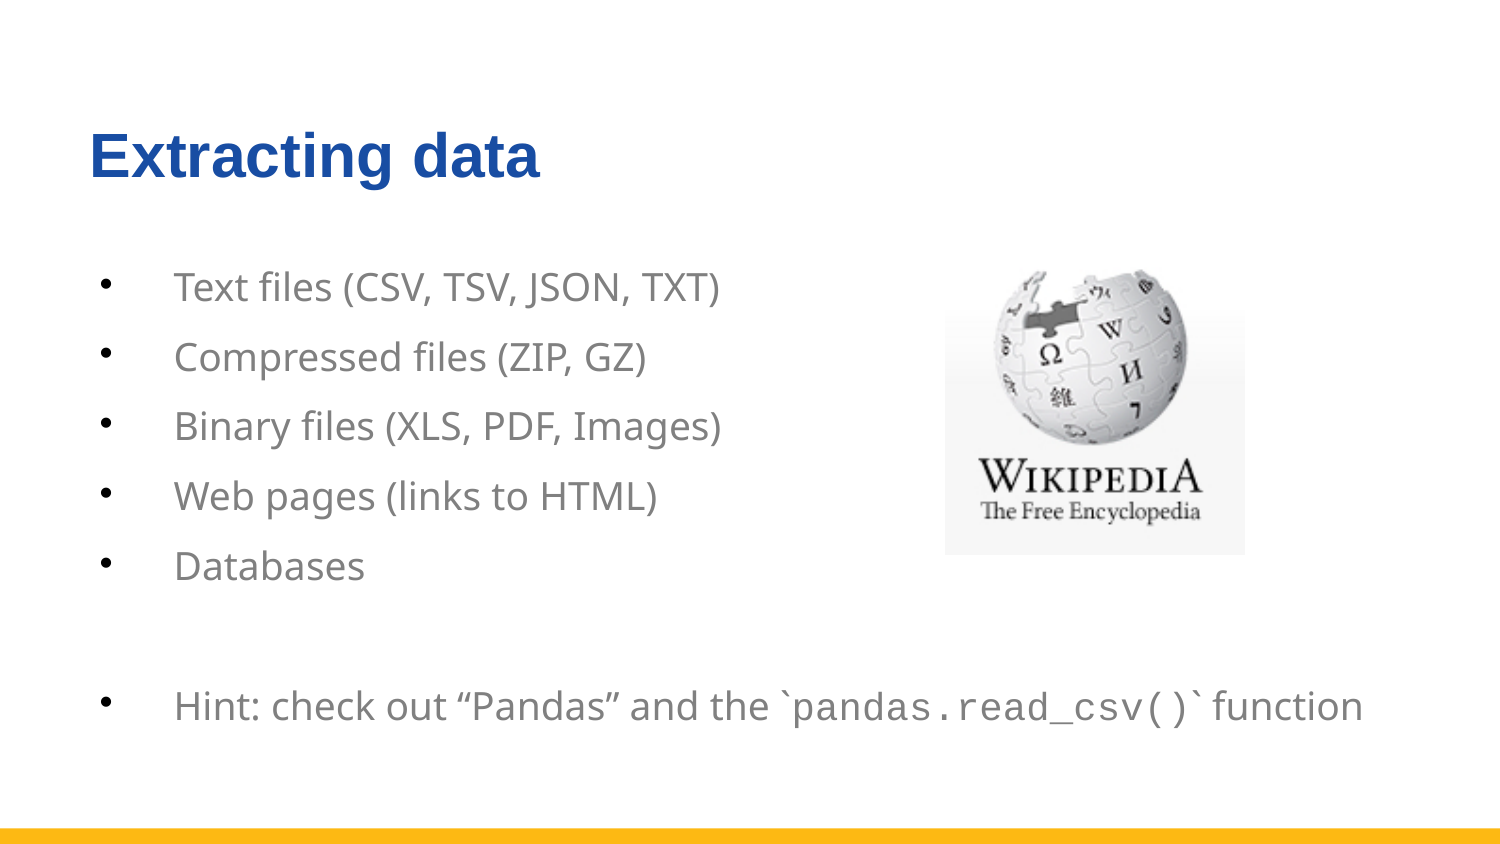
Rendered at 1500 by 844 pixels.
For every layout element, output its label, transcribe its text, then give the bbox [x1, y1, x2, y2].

text_box [75, 200, 1425, 765]
text_box Extracting data [75, 0, 1425, 197]
picture [944, 252, 1246, 556]
text_box Text files (CSV, TSV, JSON, TXT) Compressed files (ZIP, GZ) Binary files (XLS, PDF, Images) Web pages (links to HTML) Databases Hint: check out “Pandas” and the `pandas.read_csv()` function [74, 262, 1380, 752]
